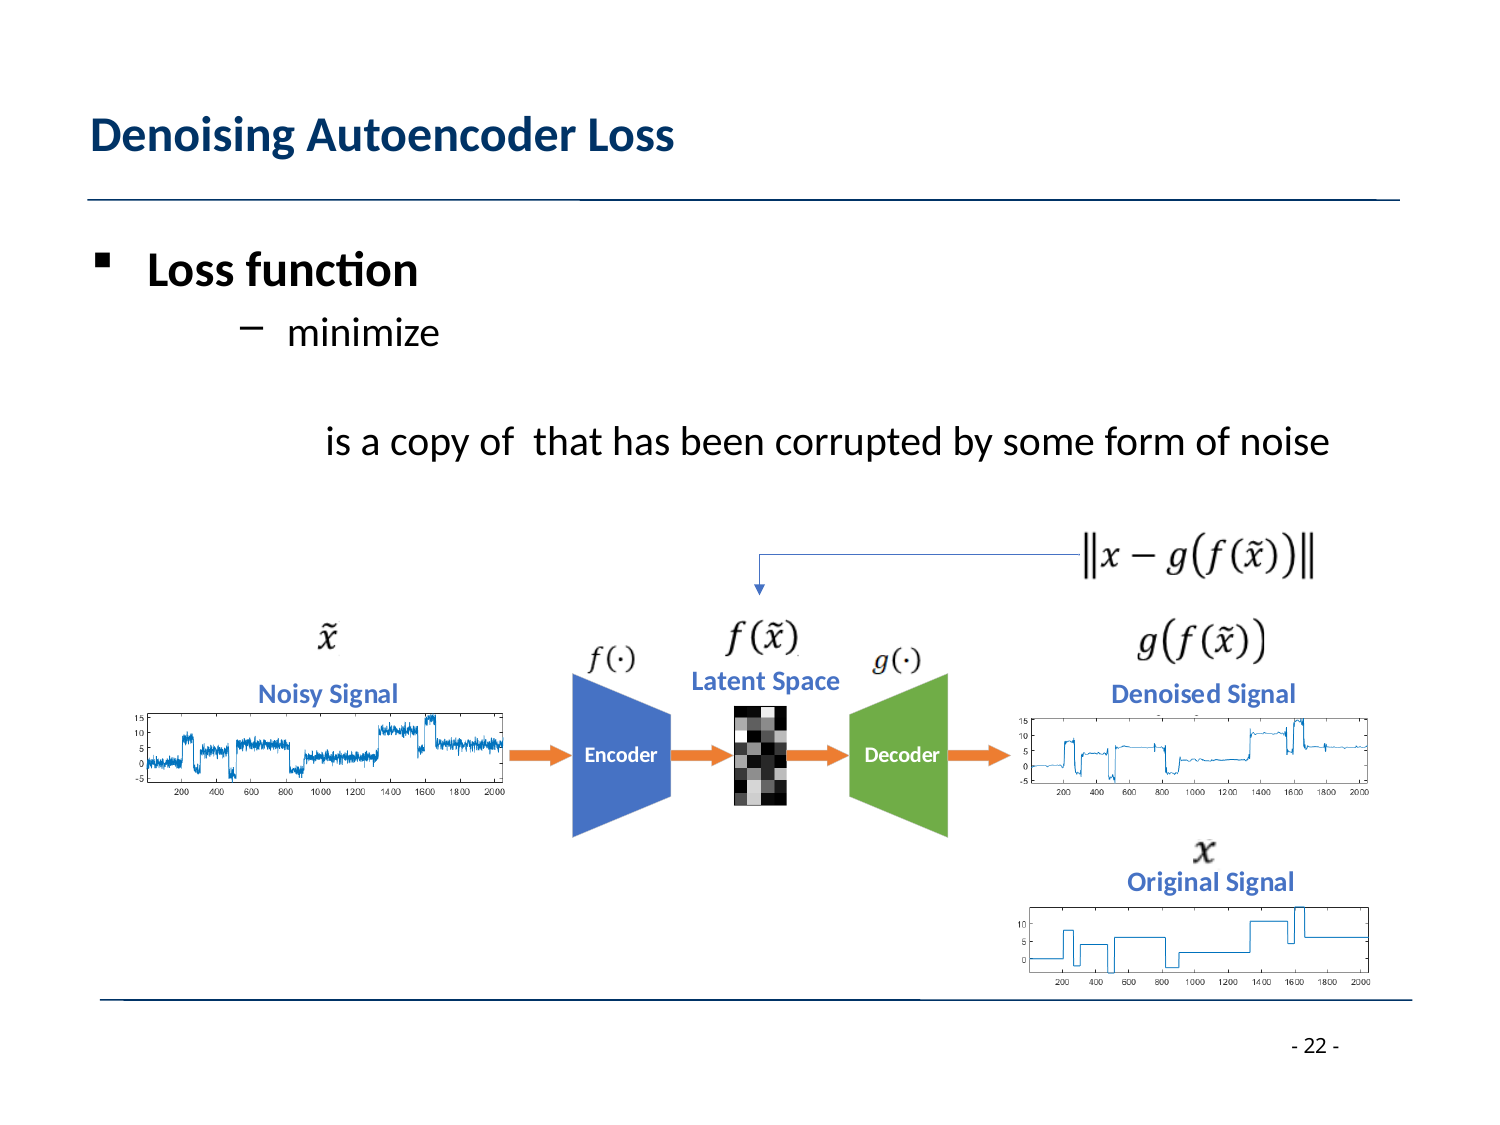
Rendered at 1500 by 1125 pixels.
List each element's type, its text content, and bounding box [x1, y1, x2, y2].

picture [129, 526, 1371, 988]
title Denoising Autoencoder Loss [75, 37, 1425, 225]
